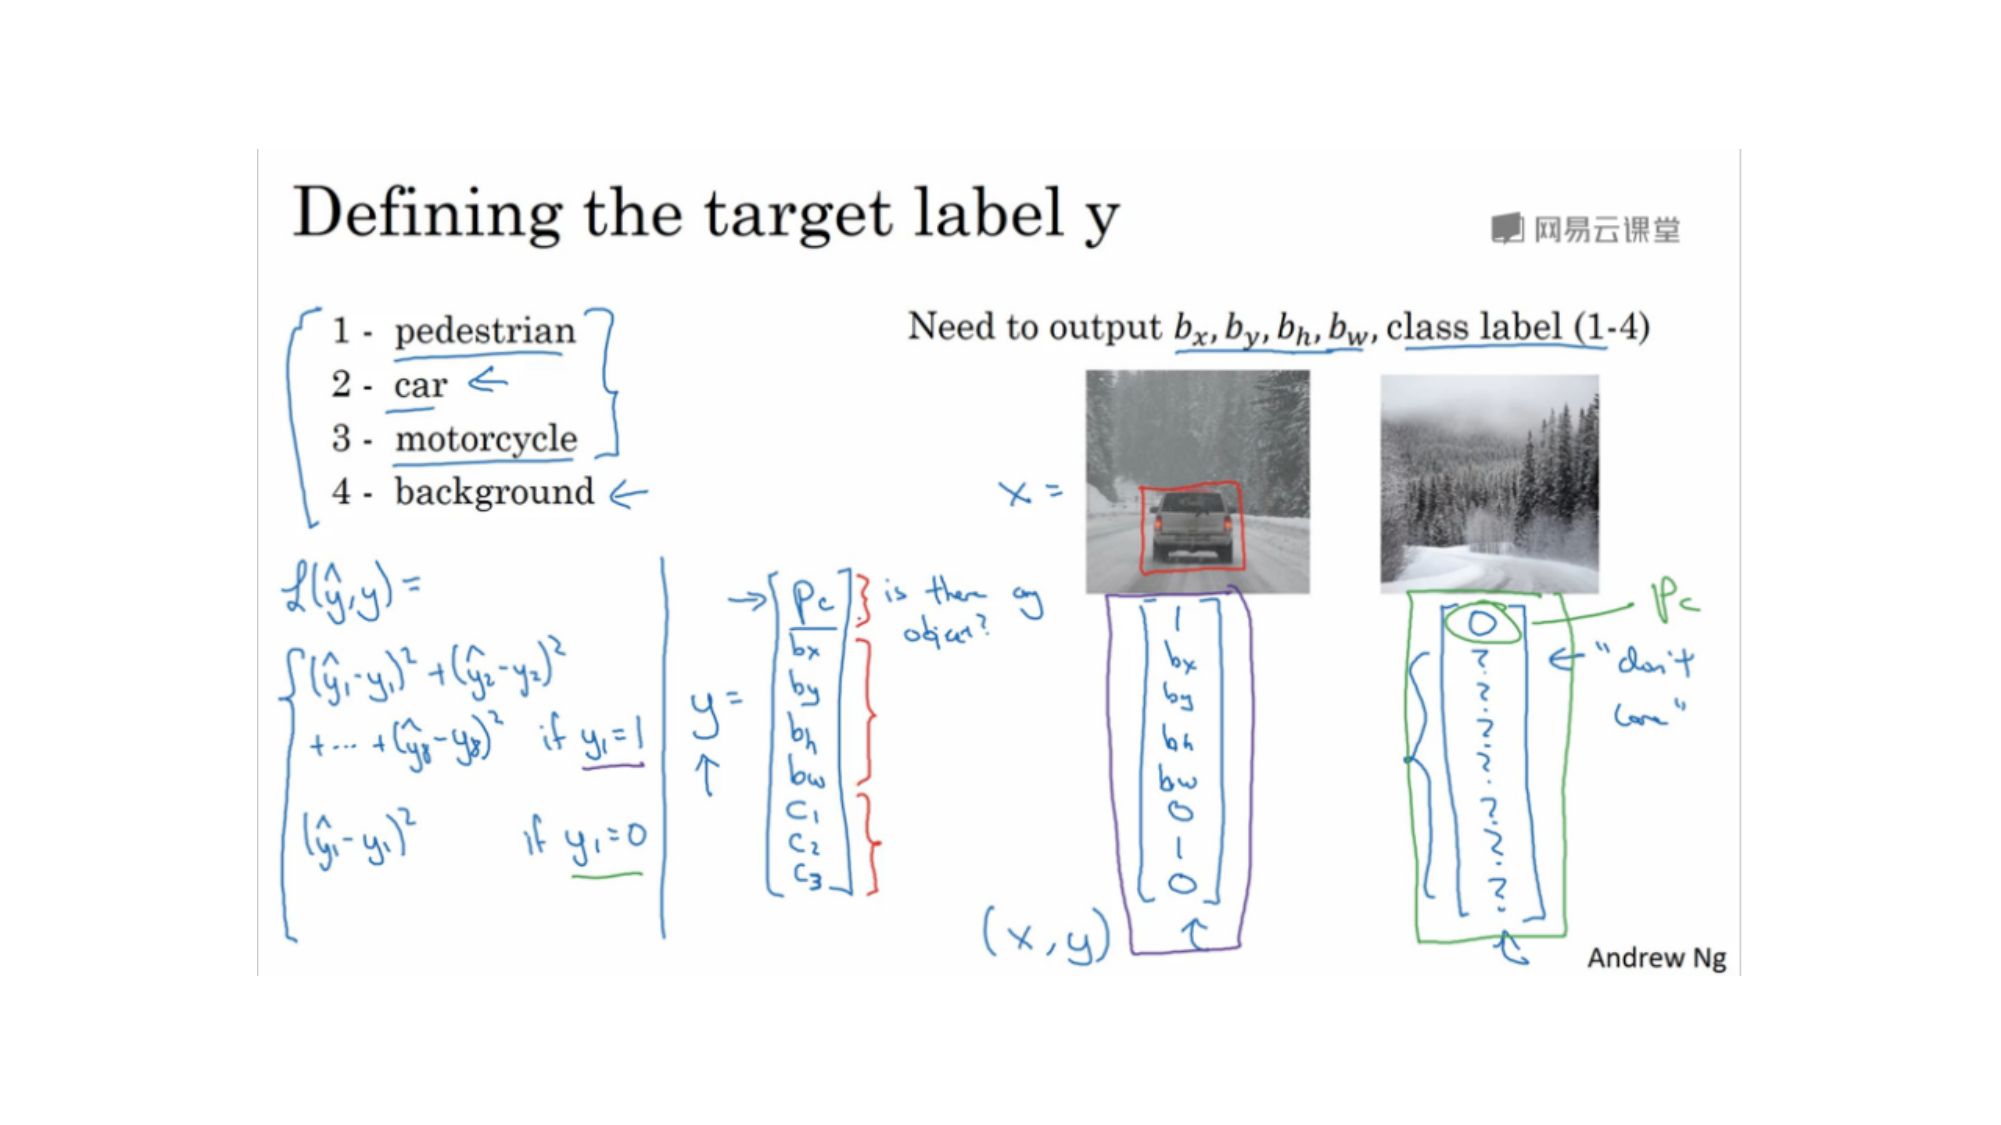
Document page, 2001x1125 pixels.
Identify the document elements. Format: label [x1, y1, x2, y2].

picture [257, 149, 1743, 976]
